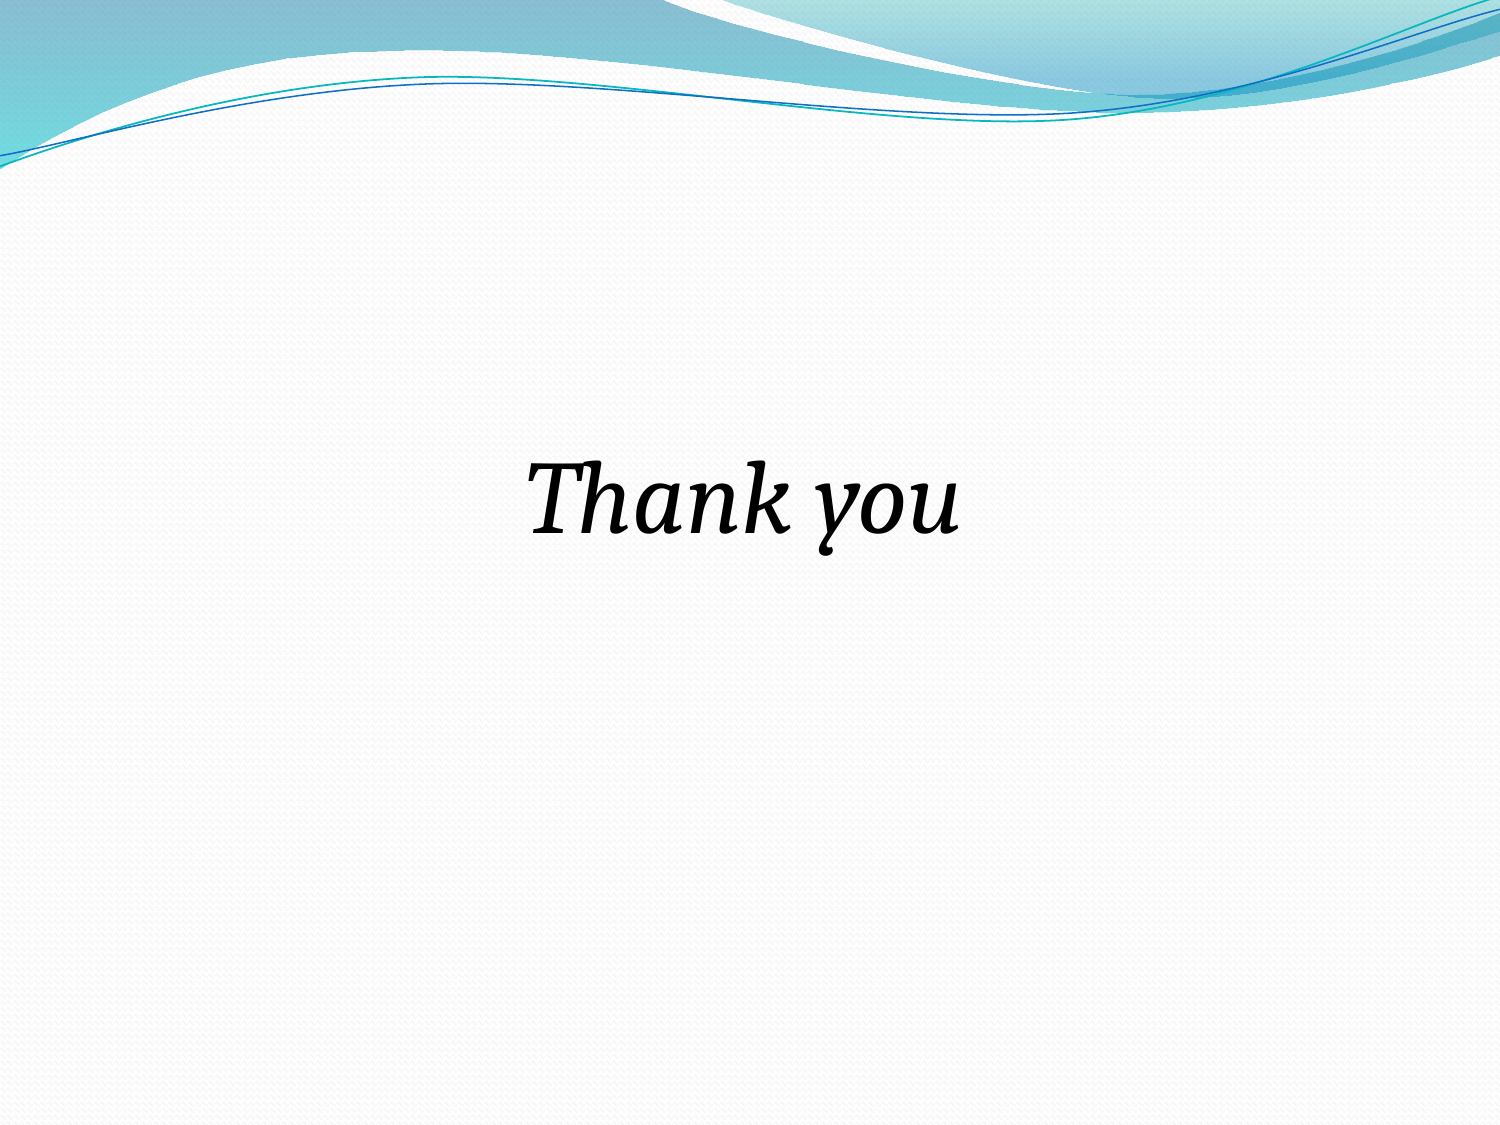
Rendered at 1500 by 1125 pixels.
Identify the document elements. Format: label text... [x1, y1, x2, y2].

text_box Thank you [281, 421, 1231, 562]
